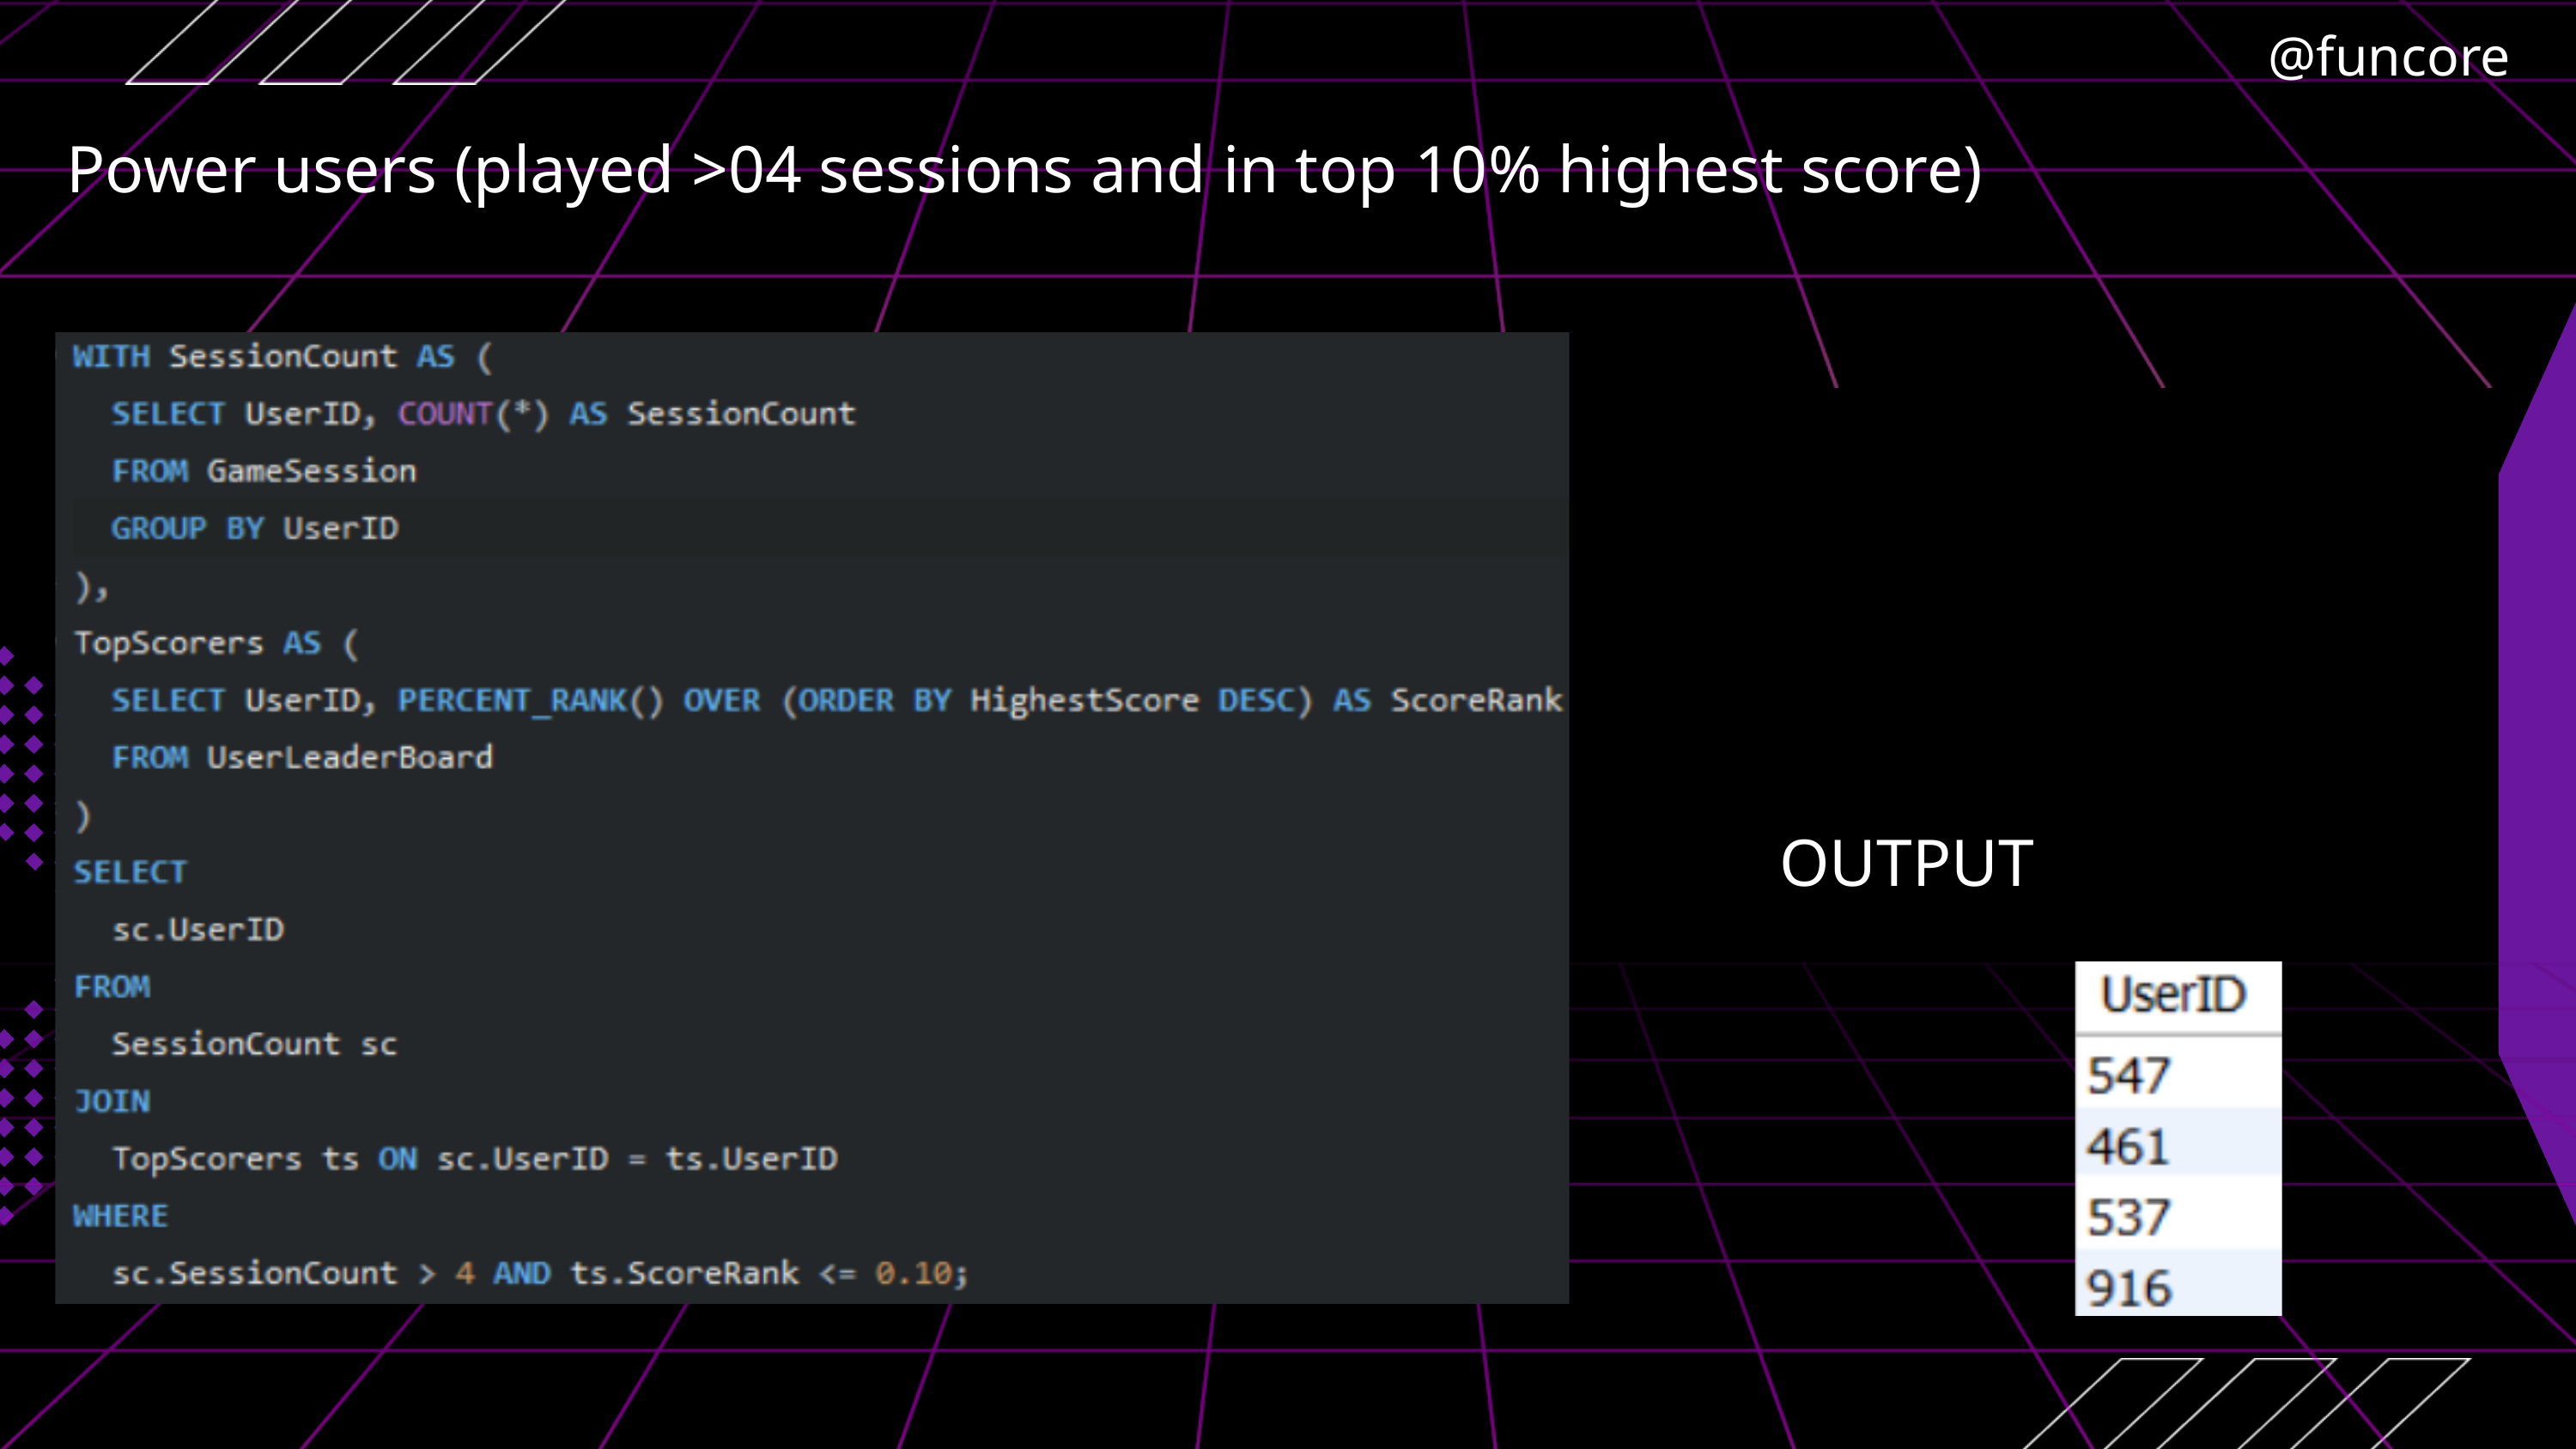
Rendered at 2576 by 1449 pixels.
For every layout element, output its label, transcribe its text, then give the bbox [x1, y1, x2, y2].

text_box [125, 0, 608, 85]
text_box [2049, 634, 2576, 894]
text_box [0, 646, 55, 961]
text_box Power users (played >04 sessions and in top 10% highest score) [66, 115, 1991, 206]
text_box OUTPUT [1779, 809, 2049, 900]
text_box [0, 961, 2576, 1449]
text_box [2075, 961, 2282, 1316]
text_box [55, 332, 1570, 1304]
text_box [0, 0, 2576, 388]
text_box @funcore [2232, 11, 2548, 88]
